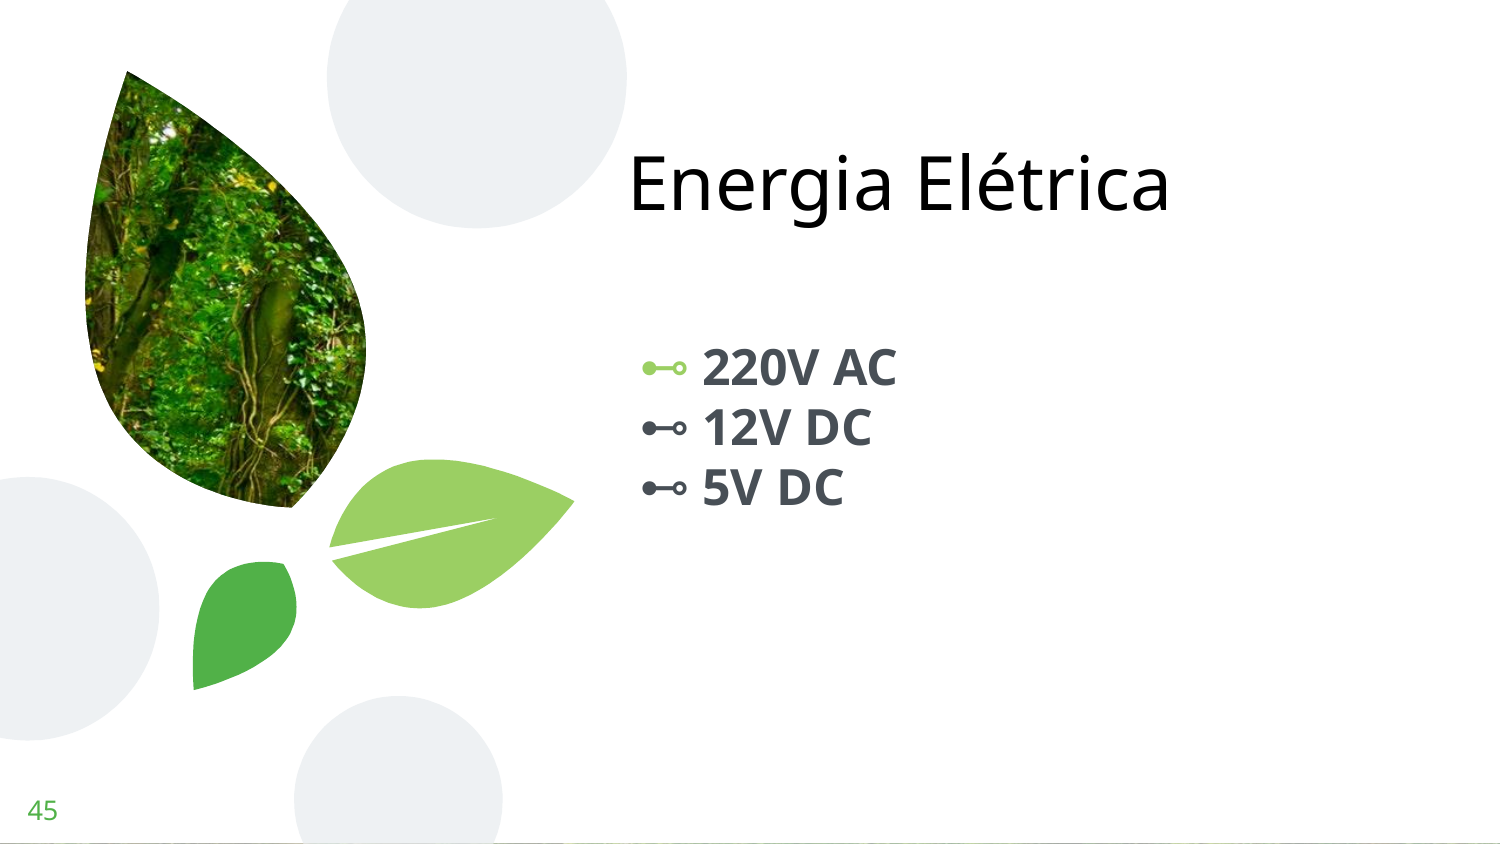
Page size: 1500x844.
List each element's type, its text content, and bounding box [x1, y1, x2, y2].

picture [86, 72, 366, 507]
title Energia Elétrica [612, 127, 1411, 241]
text_box 220V AC 12V DC 5V DC [611, 320, 1329, 524]
slide_number ‹#› [12, 779, 103, 844]
